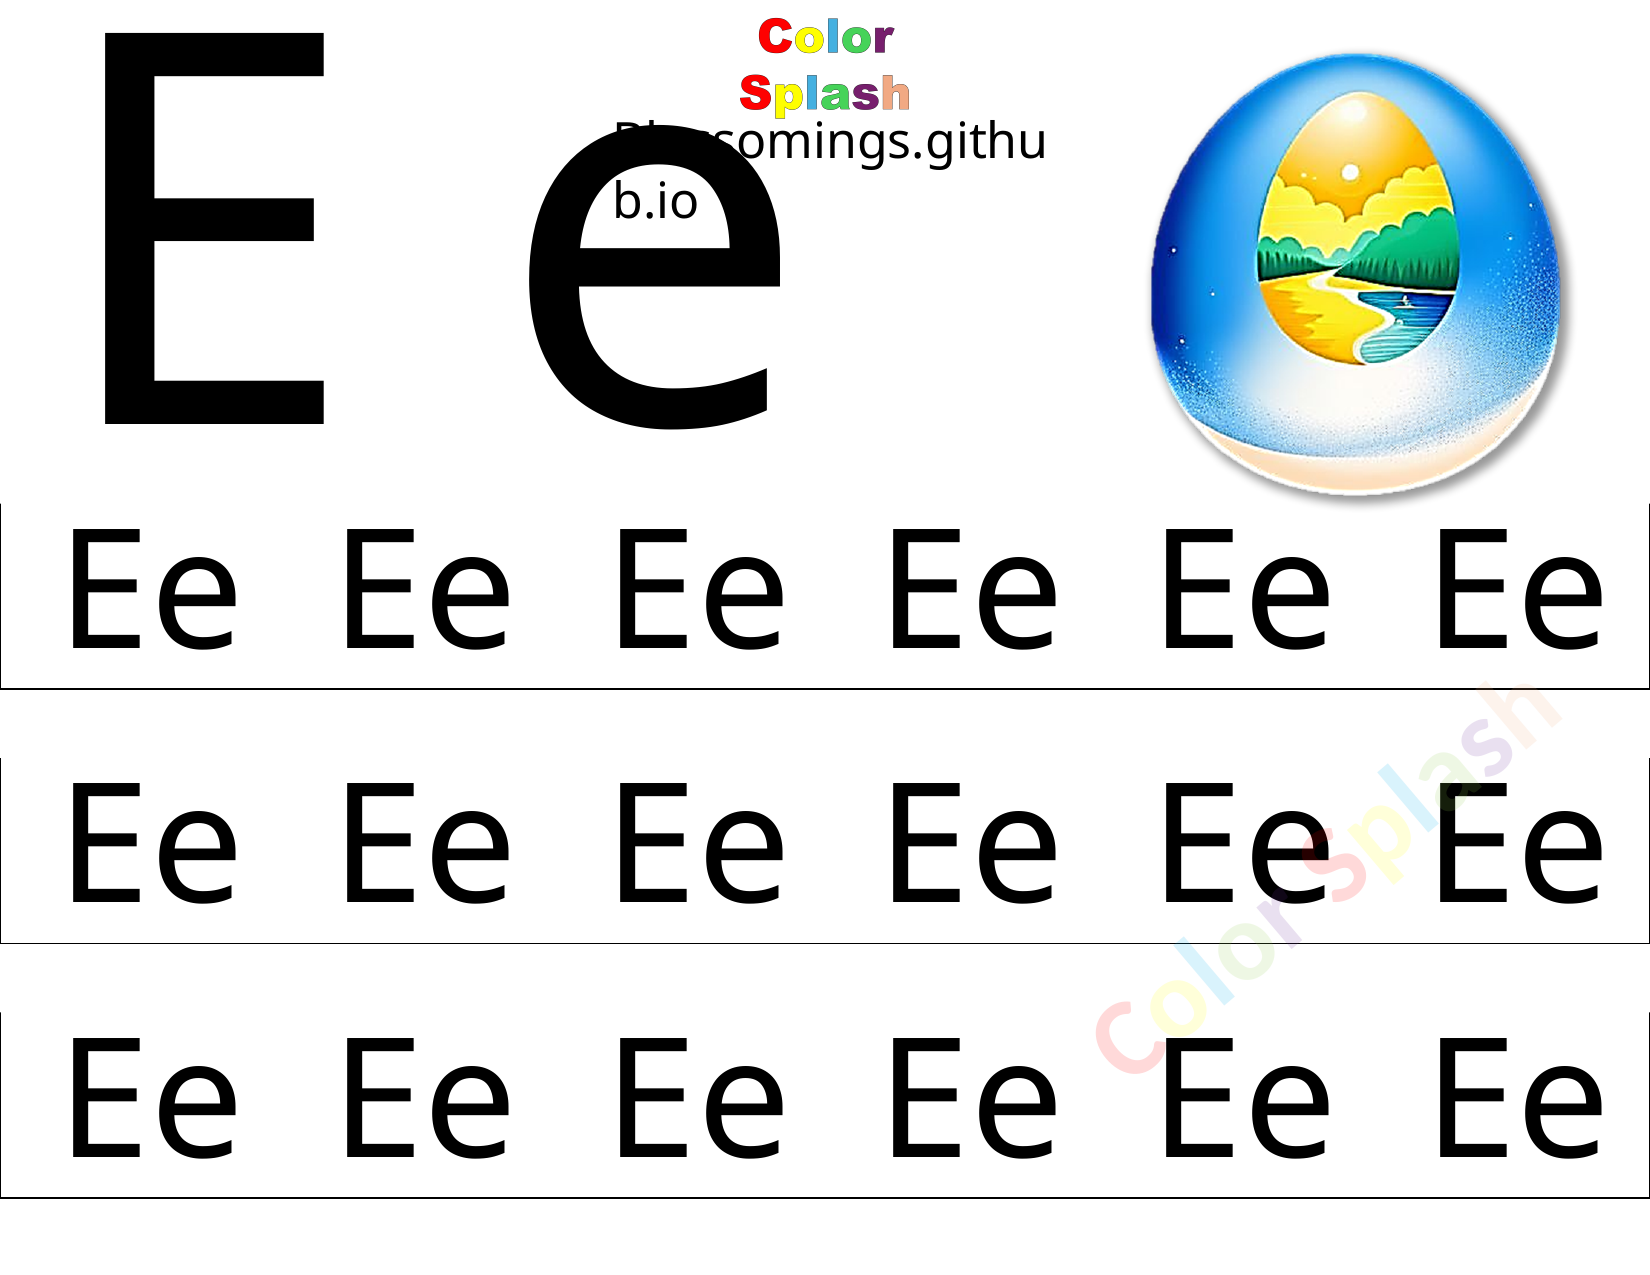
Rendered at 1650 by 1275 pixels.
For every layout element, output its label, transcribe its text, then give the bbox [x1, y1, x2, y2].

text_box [0, 438, 1650, 692]
picture [726, 7, 924, 124]
text_box Blossomings.github.io [597, 101, 1056, 237]
text_box E e [0, 0, 907, 438]
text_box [0, 946, 1650, 1201]
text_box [0, 692, 1650, 946]
picture [1056, 0, 1650, 574]
